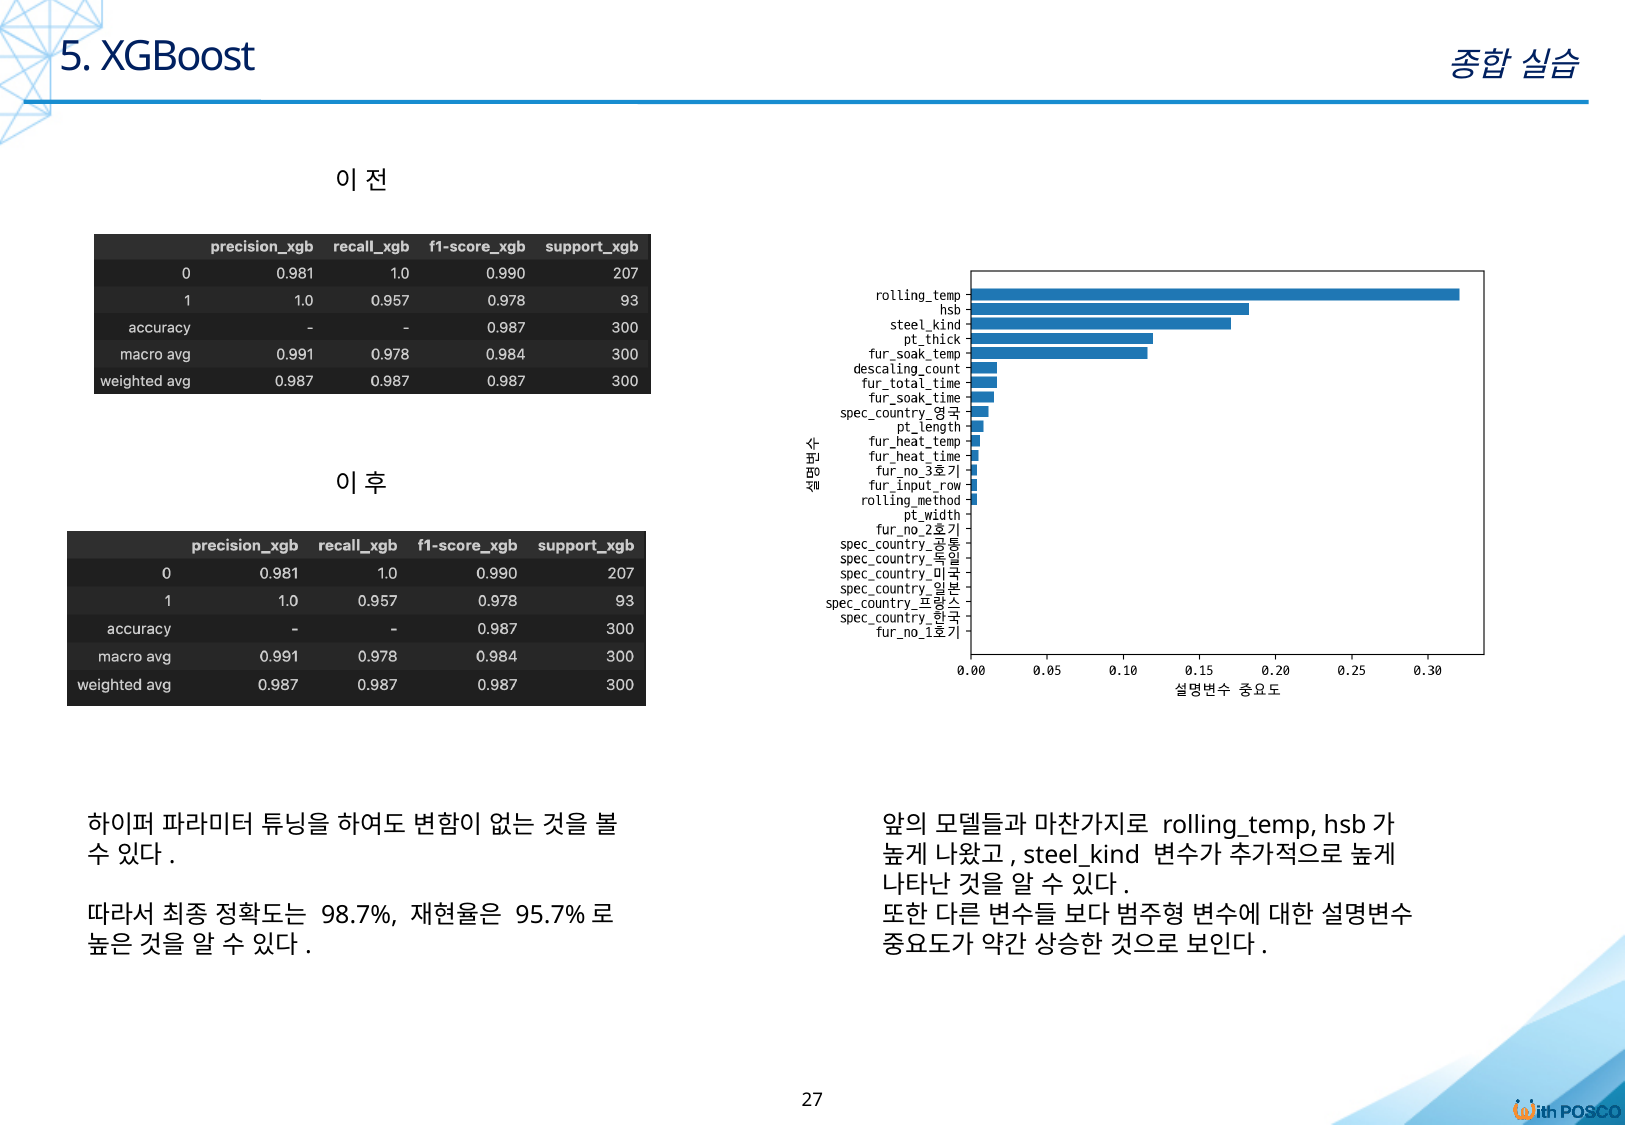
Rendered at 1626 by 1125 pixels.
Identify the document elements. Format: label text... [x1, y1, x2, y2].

text_box 종합 실습 [1321, 35, 1594, 81]
text_box 5. XGBoost [44, 21, 1321, 87]
text_box 이 후 [320, 460, 425, 505]
text_box 앞의 모델들과 마찬가지로 rolling_temp, hsb가 높게 나왔고, steel_kind 변수가 추가적으로 높게 나타난 것을 알 수 있다. 또한 다른 변수들 보다 범주형 변수에 대한 설명변수 중요도가 약간 상승한 것으로 보인다. [867, 801, 1446, 967]
picture [0, 0, 1625, 1125]
text_box 하이퍼 파라미터 튜닝을 하여도 변함이 없는 것을 볼 수 있다. 따라서 최종 정확도는 98.7%, 재현율은 95.7%로 높은 것을 알 수 있다. [72, 801, 651, 967]
text_box 이 전 [320, 156, 425, 202]
